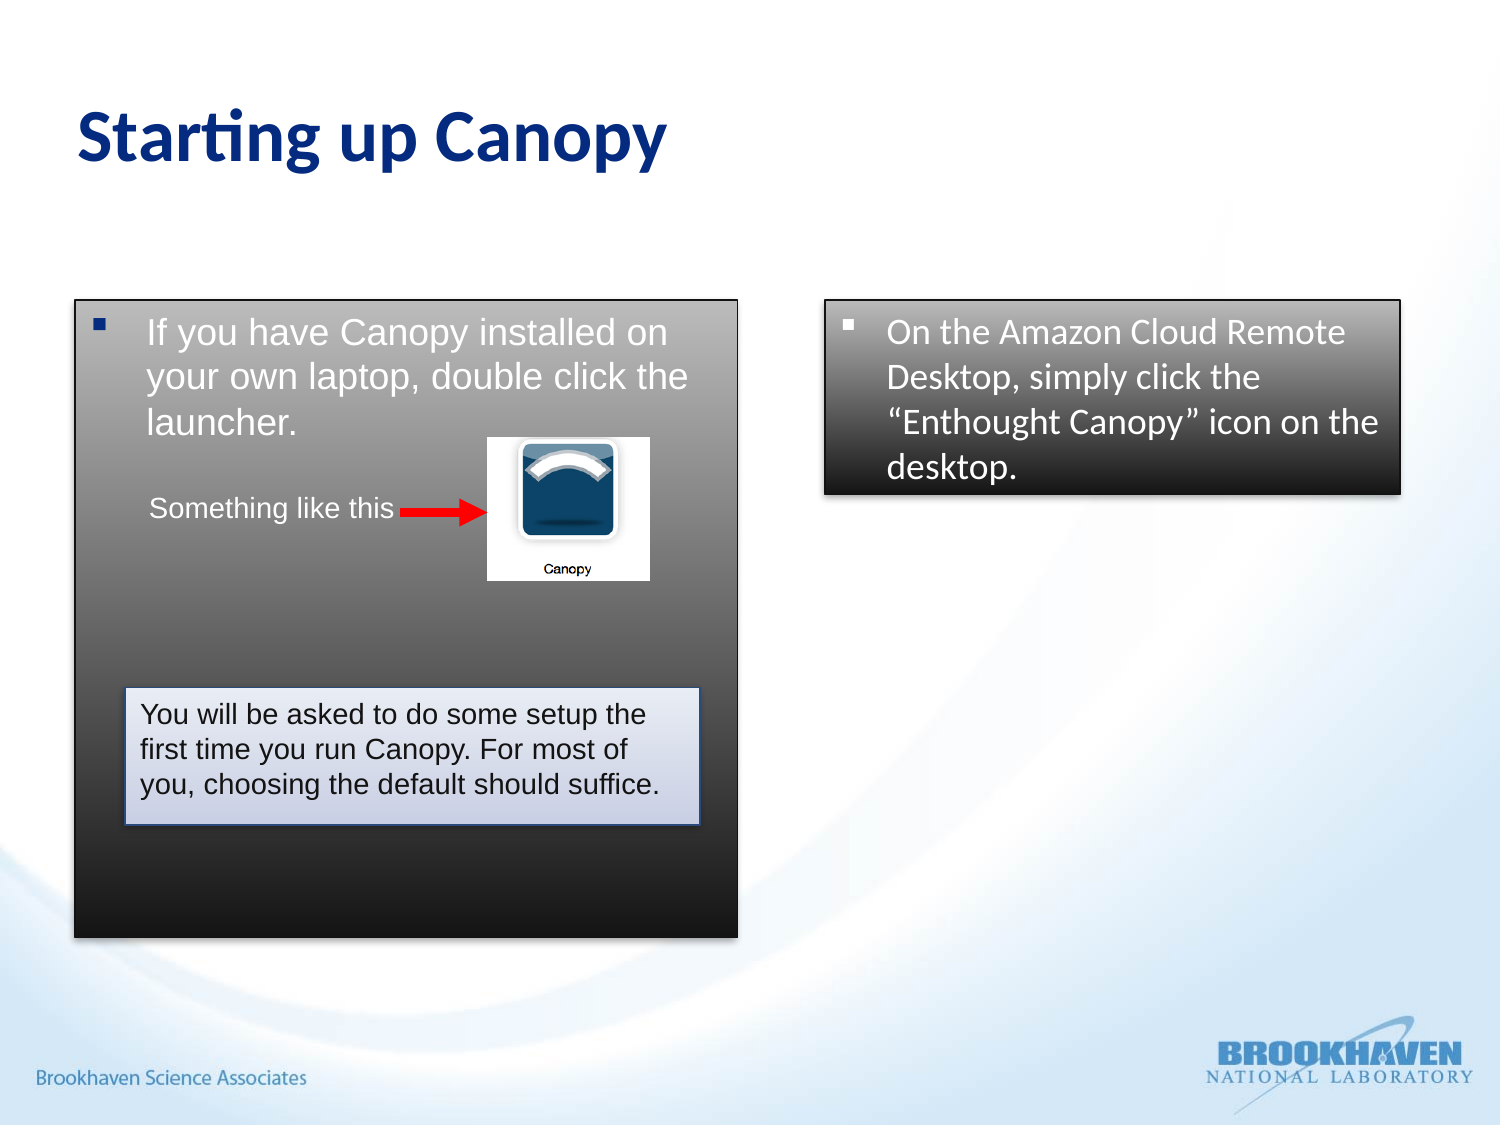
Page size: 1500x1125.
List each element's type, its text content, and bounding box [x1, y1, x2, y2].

title Starting up Canopy [62, 50, 1438, 229]
picture [0, 0, 1500, 1125]
list If you have Canopy installed on your own laptop, double click the launcher. Something like this [74, 299, 738, 938]
list You will be asked to do some setup the first time you run Canopy. For most of you, choosing the default should suffice. [124, 687, 701, 826]
text_box On the Amazon Cloud Remote Desktop, simply click the “Enthought Canopy” icon on the desktop. [824, 299, 1401, 495]
